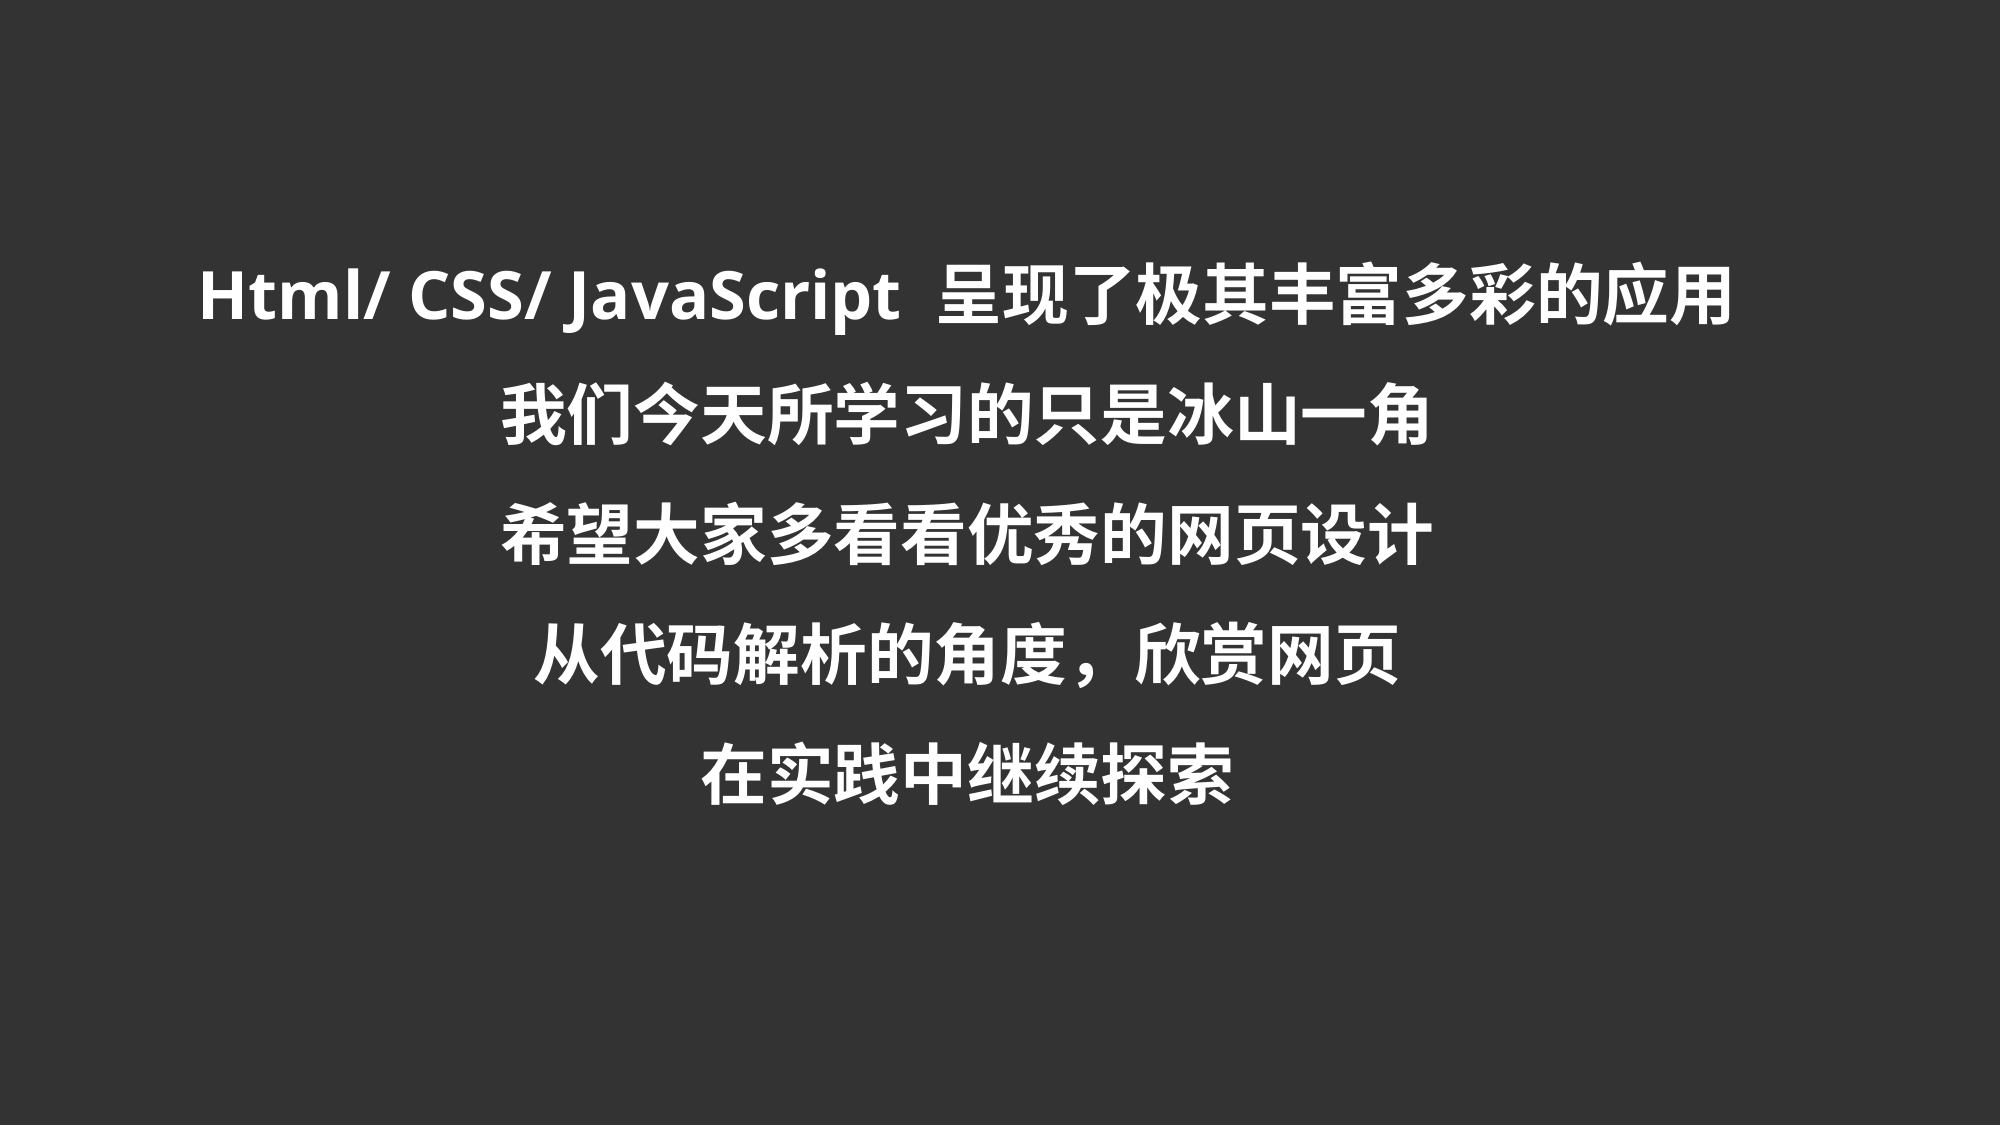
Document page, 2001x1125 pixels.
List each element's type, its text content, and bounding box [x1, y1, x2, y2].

text_box Html/ CSS/ JavaScript 呈现了极其丰富多彩的应用 我们今天所学习的只是冰山一角 希望大家多看看优秀的网页设计 从代码解析的角度，欣赏网页 在实践中继续探索 [183, 205, 1752, 821]
